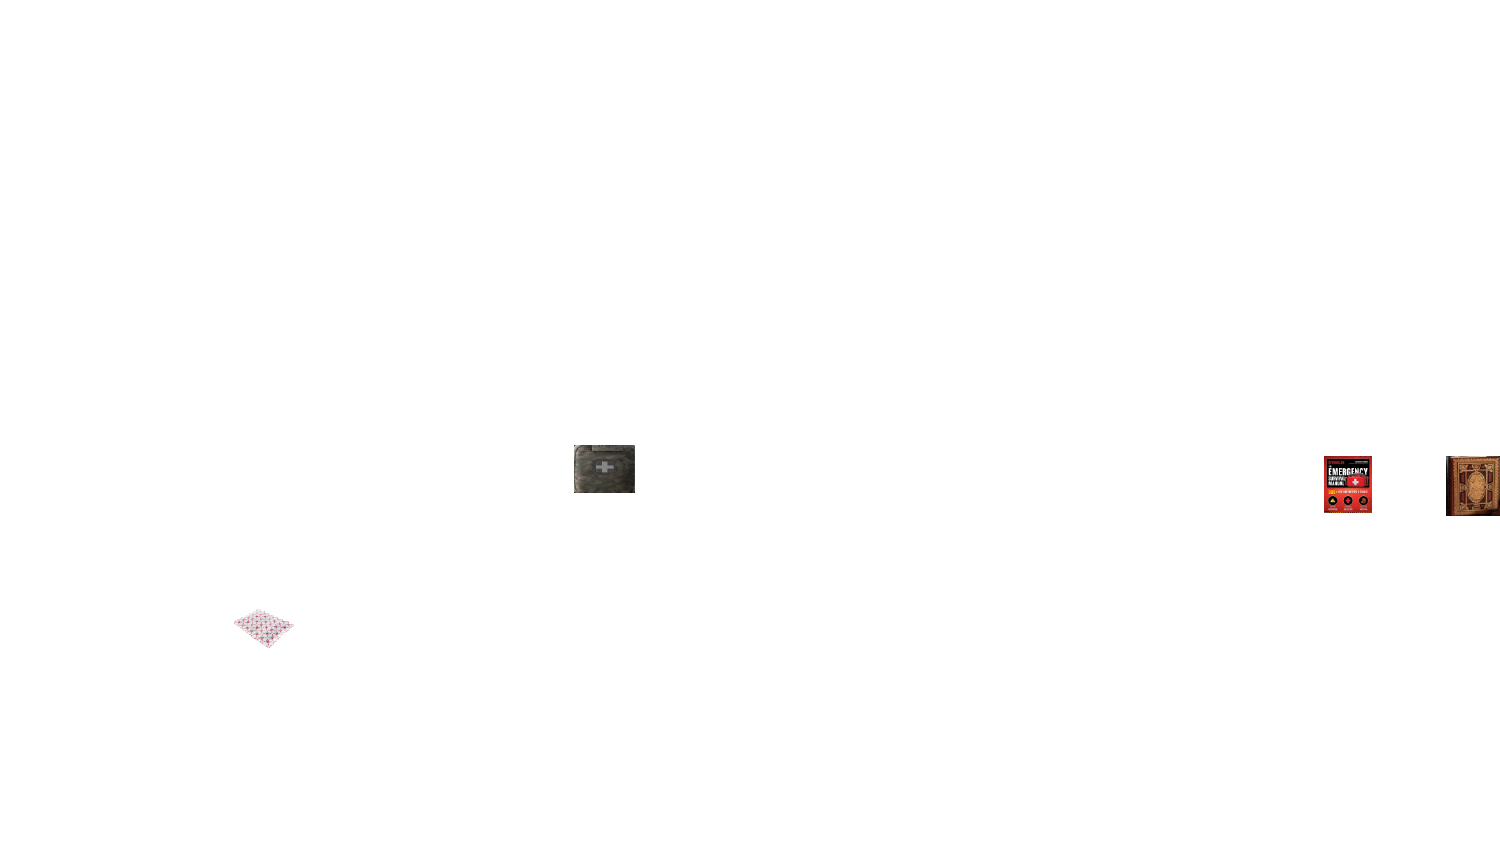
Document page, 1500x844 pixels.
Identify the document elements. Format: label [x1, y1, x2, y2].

picture [1323, 456, 1372, 513]
picture [234, 609, 295, 649]
picture [1445, 456, 1500, 516]
picture [573, 445, 635, 493]
